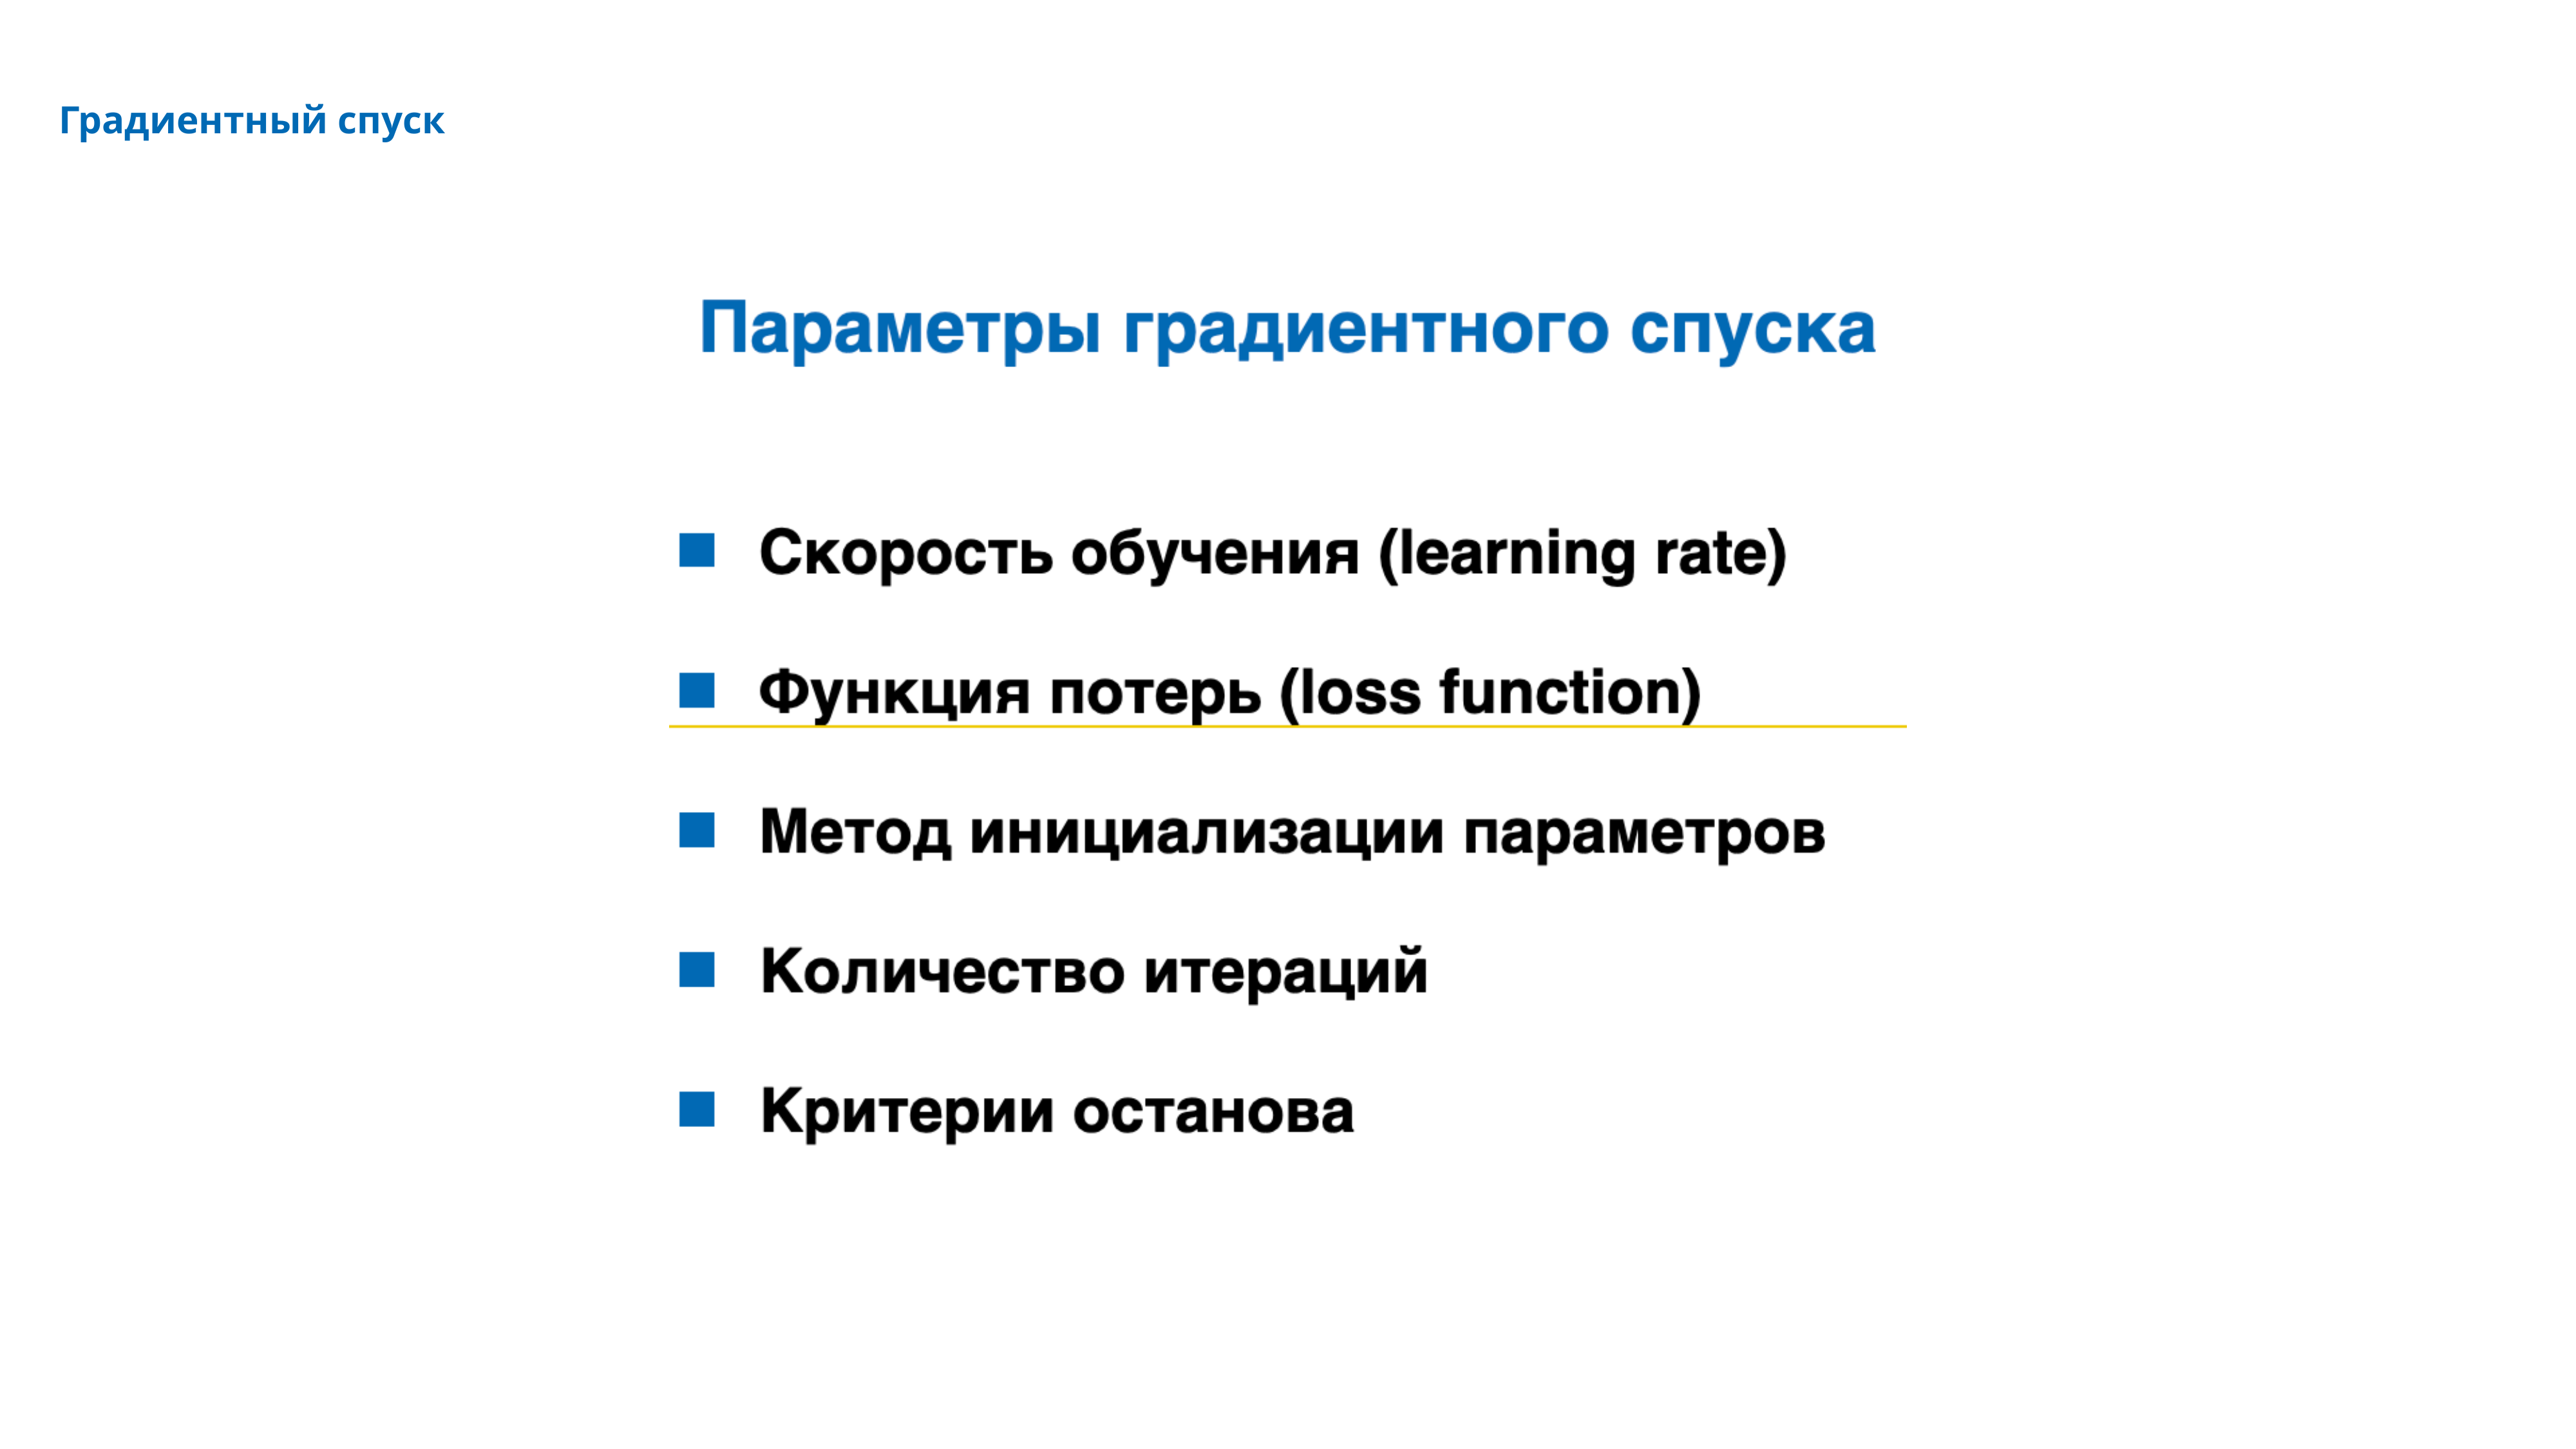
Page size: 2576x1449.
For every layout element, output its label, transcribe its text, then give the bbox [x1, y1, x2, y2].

text_box Градиентный спуск [49, 77, 706, 151]
picture [669, 272, 1907, 1177]
